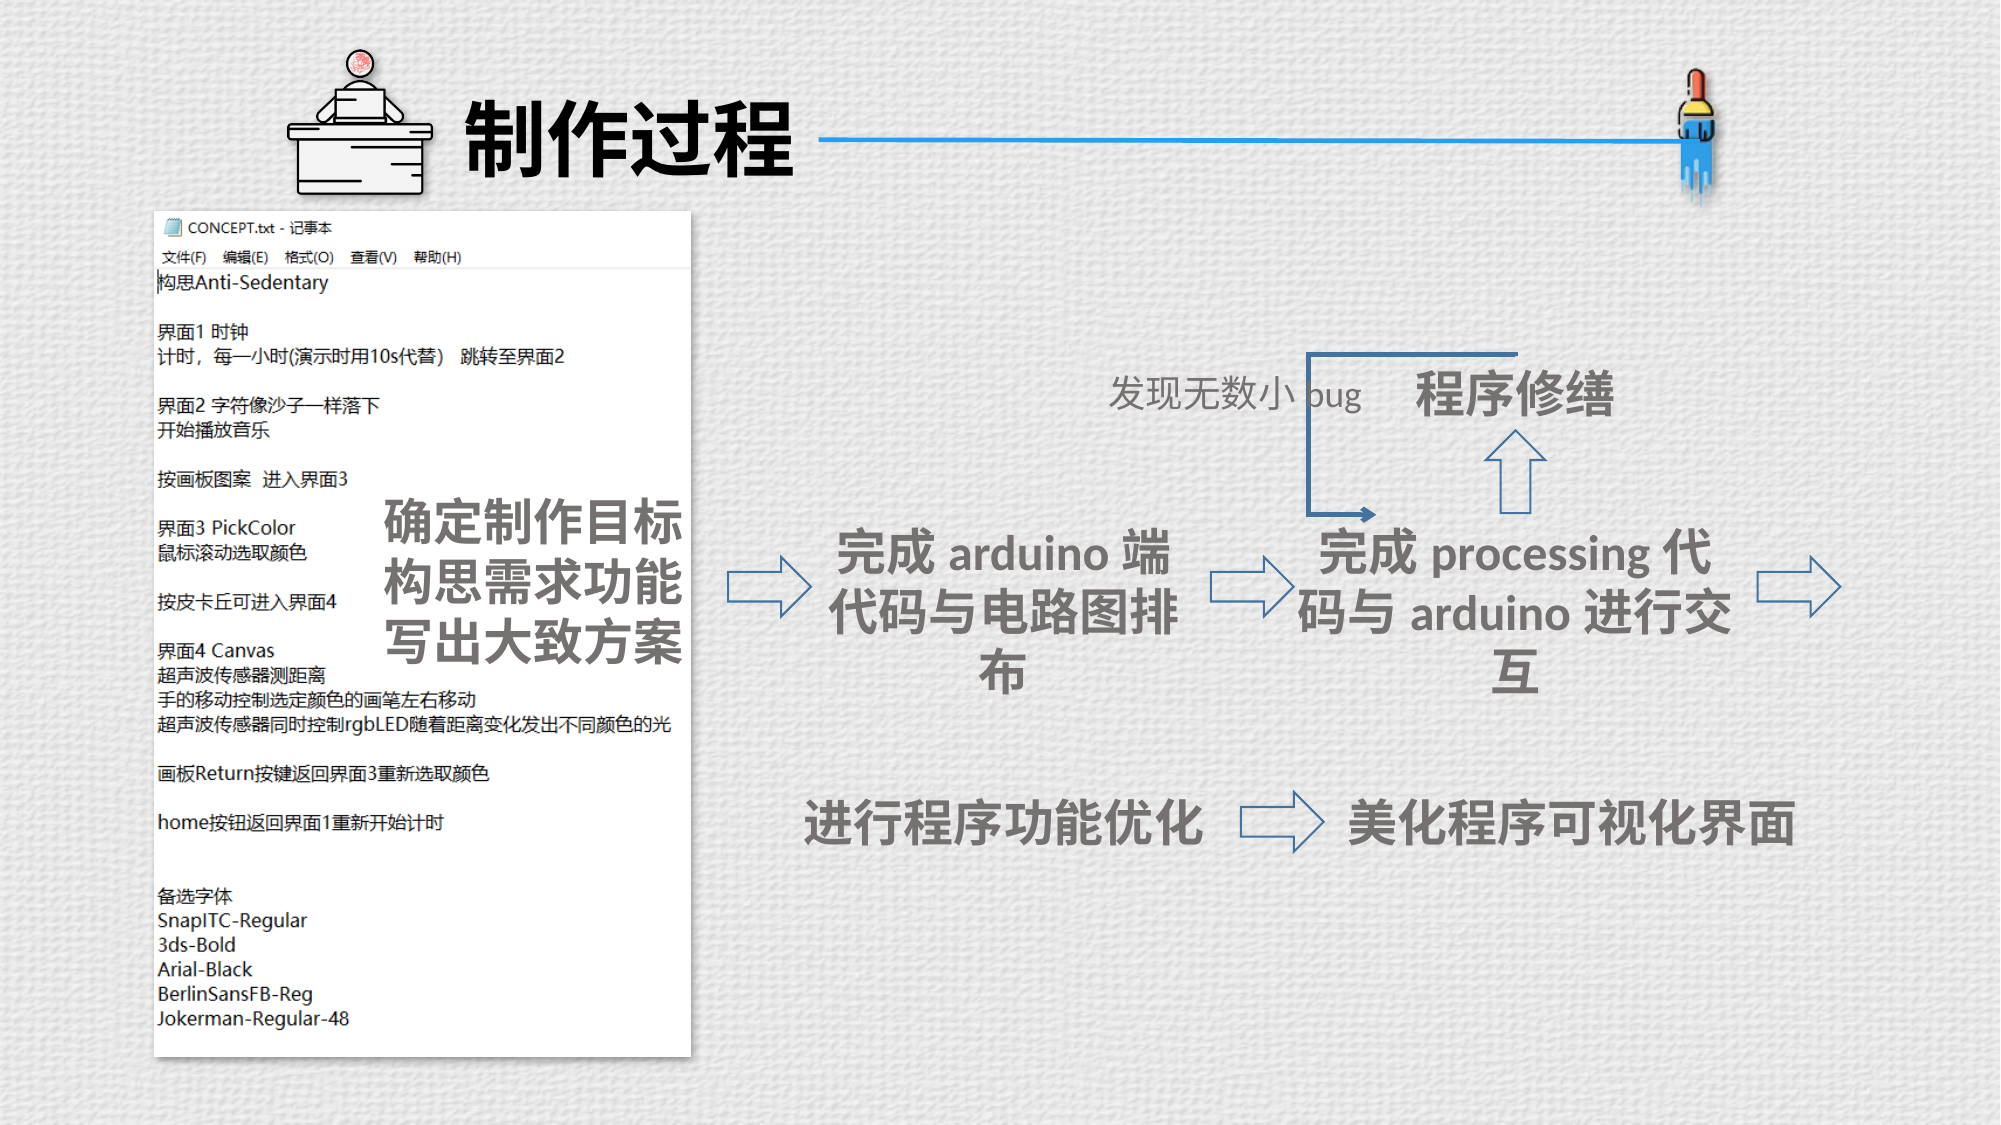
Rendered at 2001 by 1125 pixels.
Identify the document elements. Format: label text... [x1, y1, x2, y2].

text_box 确定制作目标 构思需求功能 写出大致方案 [691, 482, 741, 678]
text_box 制作过程 [448, 79, 919, 195]
text_box 完成processing代码与arduino进行交互 [1282, 513, 1749, 708]
text_box 发现无数小bug [1020, 362, 1450, 423]
text_box 完成arduino端代码与电路图排布 [796, 513, 1211, 708]
text_box [1239, 789, 1308, 855]
text_box [1499, 440, 1548, 515]
text_box 进行程序功能优化 [739, 784, 1268, 859]
text_box 程序修缮 [1311, 354, 1723, 430]
text_box 美化程序可视化界面 [1308, 784, 1837, 859]
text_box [1366, 365, 1527, 505]
text_box [1756, 554, 1842, 619]
picture [0, 0, 2001, 1125]
text_box [727, 554, 796, 619]
text_box [1209, 554, 1282, 619]
